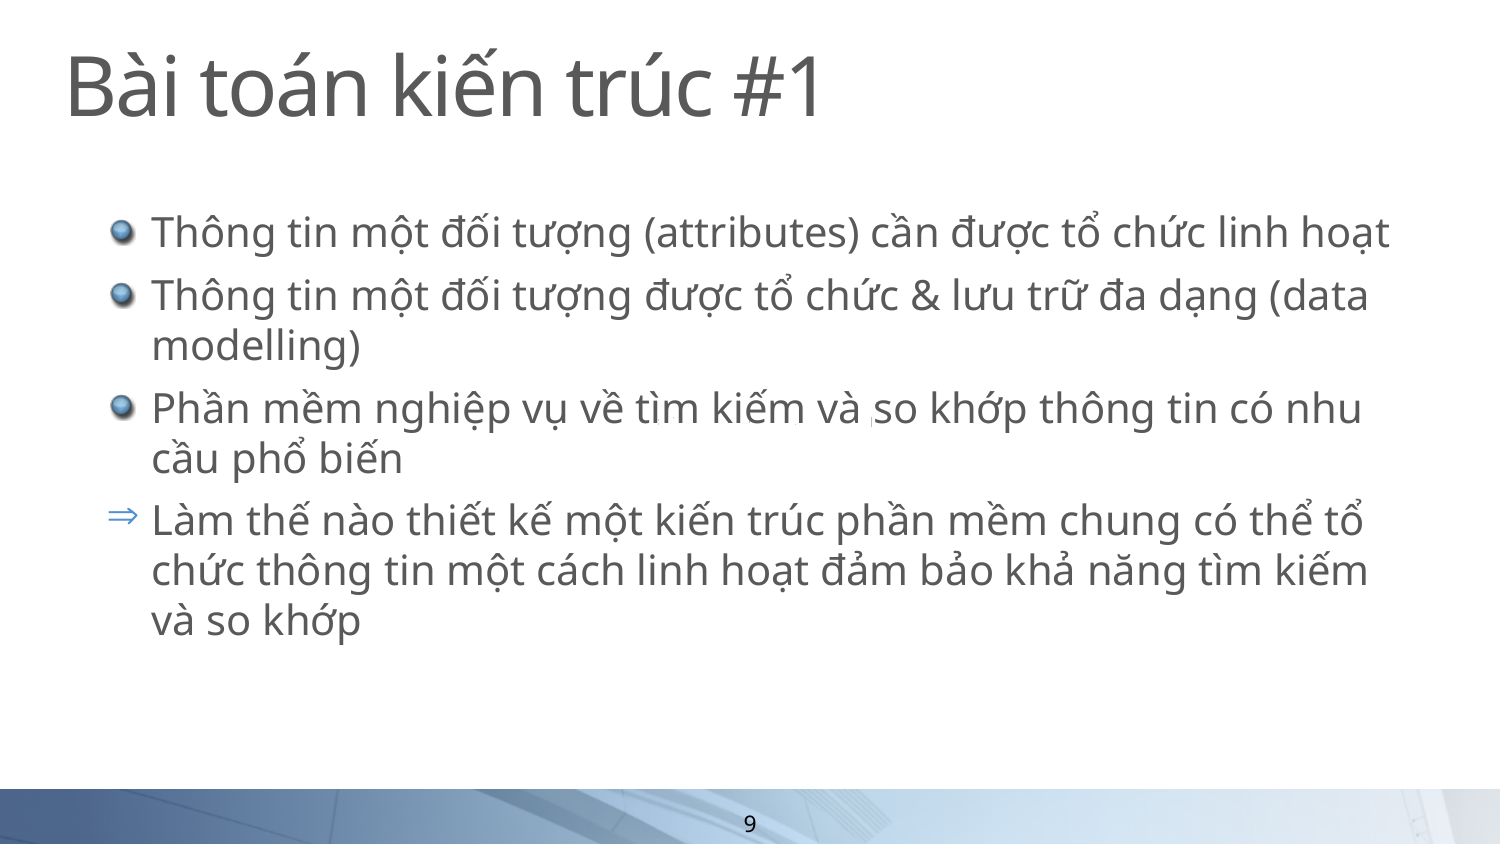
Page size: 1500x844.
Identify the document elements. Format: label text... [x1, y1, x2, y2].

picture [106, 216, 136, 246]
list Thông tin một đối tượng (attributes) cần được tổ chức linh hoạt Thông tin một đối tượng được tổ chức & lưu trữ đa dạng (data modelling) Phần mềm nghiệp vụ về tìm kiếm và so khớp thông tin có nhu cầu phổ biến Làm thế nào thiết kế một kiến trúc phần mềm chung có thể tổ chức thông tin một cách linh hoạt đảm bảo khả năng tìm kiếm và so khớp [106, 206, 1407, 712]
title Bài toán kiến trúc #1 [63, 44, 1436, 113]
picture [106, 279, 136, 309]
picture [106, 391, 136, 421]
picture [0, 789, 1500, 844]
